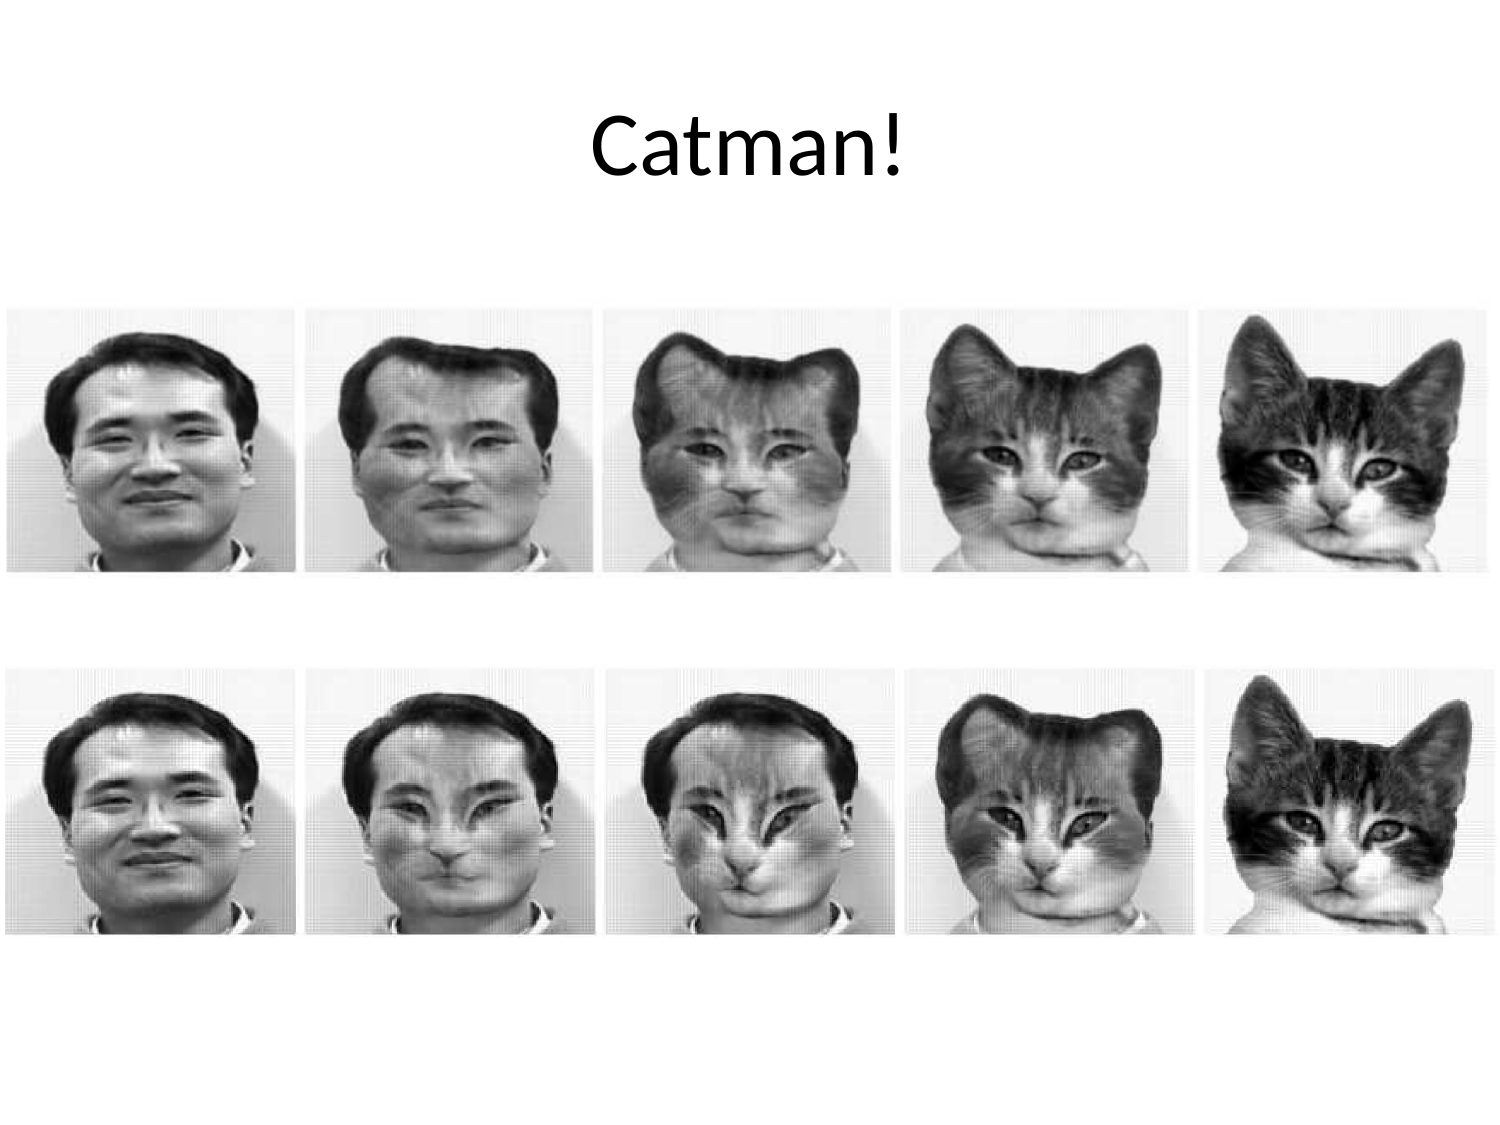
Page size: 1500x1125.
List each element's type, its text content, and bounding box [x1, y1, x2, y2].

title Catman! [75, 45, 1425, 233]
picture [0, 298, 1500, 579]
picture [0, 663, 1500, 938]
